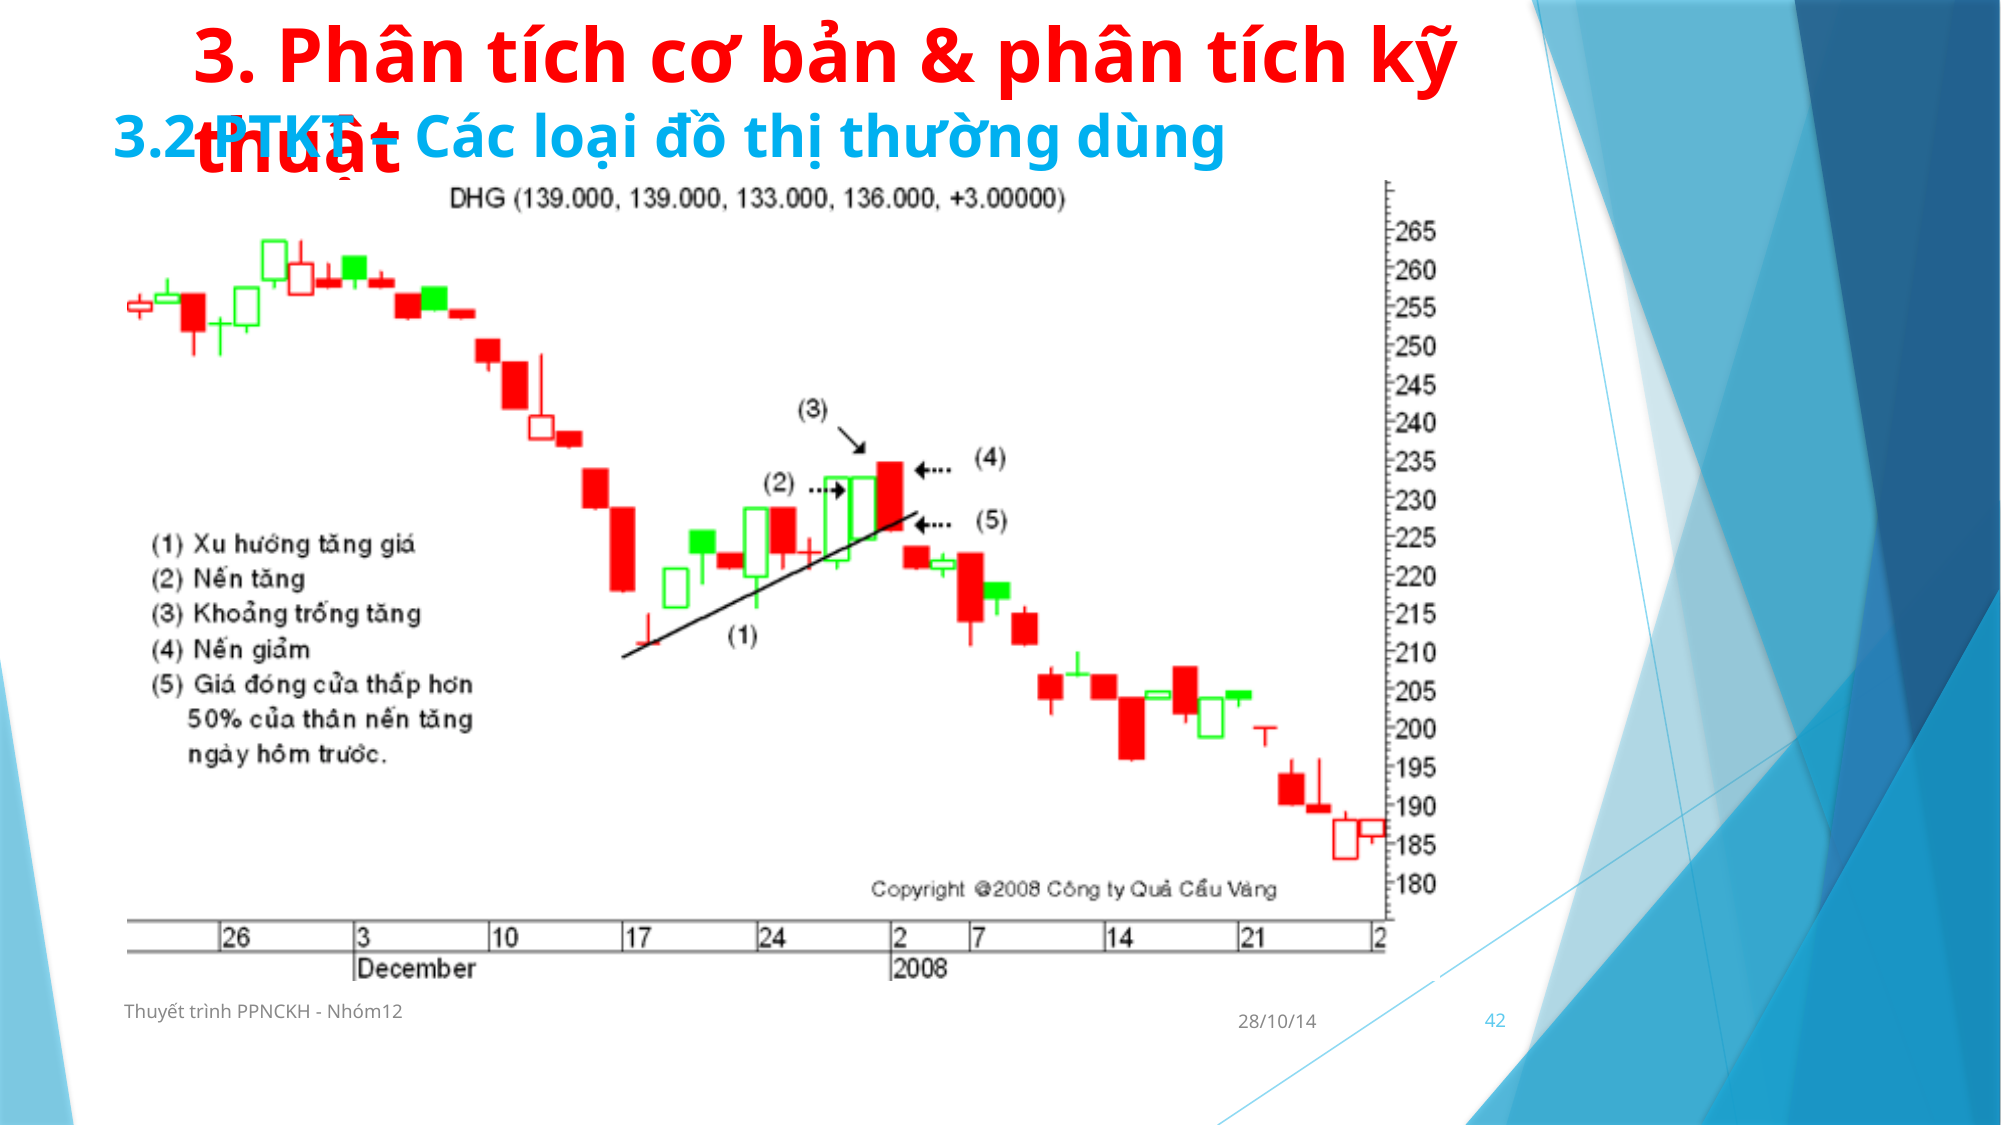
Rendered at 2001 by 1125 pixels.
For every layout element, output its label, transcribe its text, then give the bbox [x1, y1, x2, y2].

title 3. Phân tích cơ bản & phân tích kỹ thuật [178, 0, 1589, 91]
picture [127, 179, 1440, 982]
footer Thuyết trình PPNCKH - Nhóm12 [109, 981, 1143, 1041]
slide_number 42 [1409, 991, 1522, 1051]
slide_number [1182, 991, 1332, 1051]
list 3.2 PTKT – Các loại đồ thị thường dùng [99, 91, 1594, 169]
